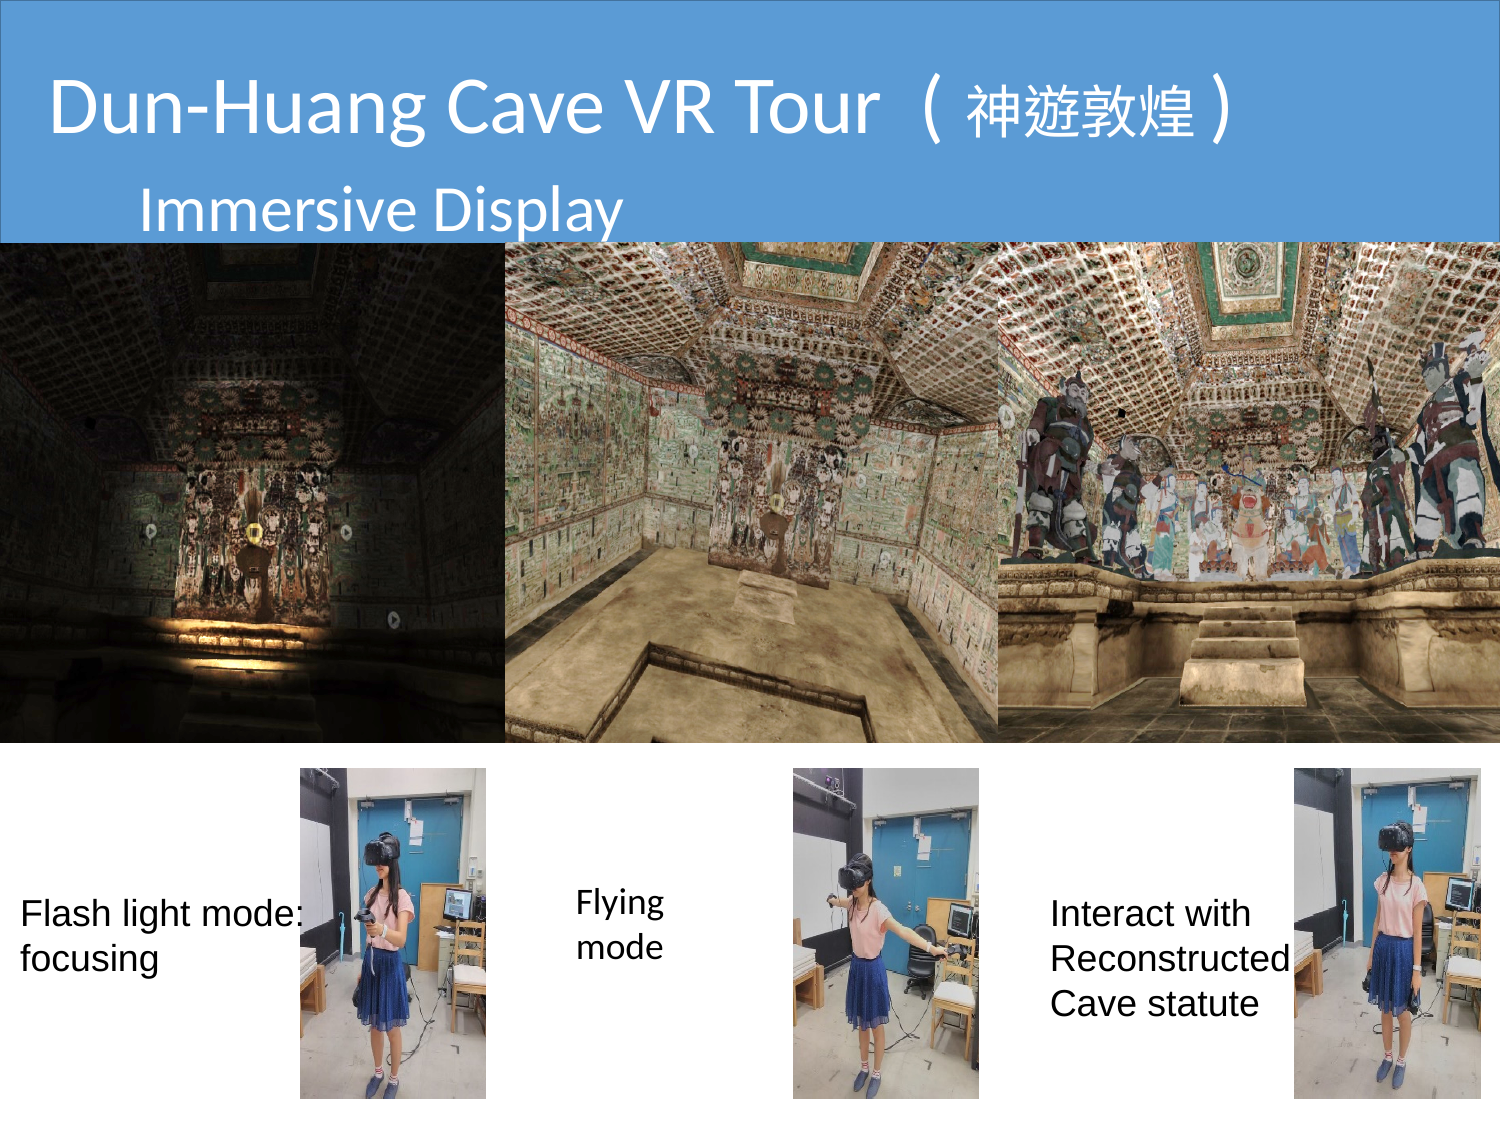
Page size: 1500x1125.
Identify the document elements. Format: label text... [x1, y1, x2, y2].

picture [793, 768, 979, 1099]
picture [0, 242, 1500, 743]
text_box Interact with Reconstructed Cave statute [1035, 881, 1294, 1032]
picture [300, 768, 486, 1099]
text_box [0, 0, 1500, 243]
list Dun-Huang Cave VR Tour (神遊敦煌) Immersive Display [33, 24, 1428, 243]
picture [1294, 768, 1481, 1099]
text_box Flash light mode: focusing [5, 881, 300, 987]
text_box Flying mode [561, 869, 727, 975]
